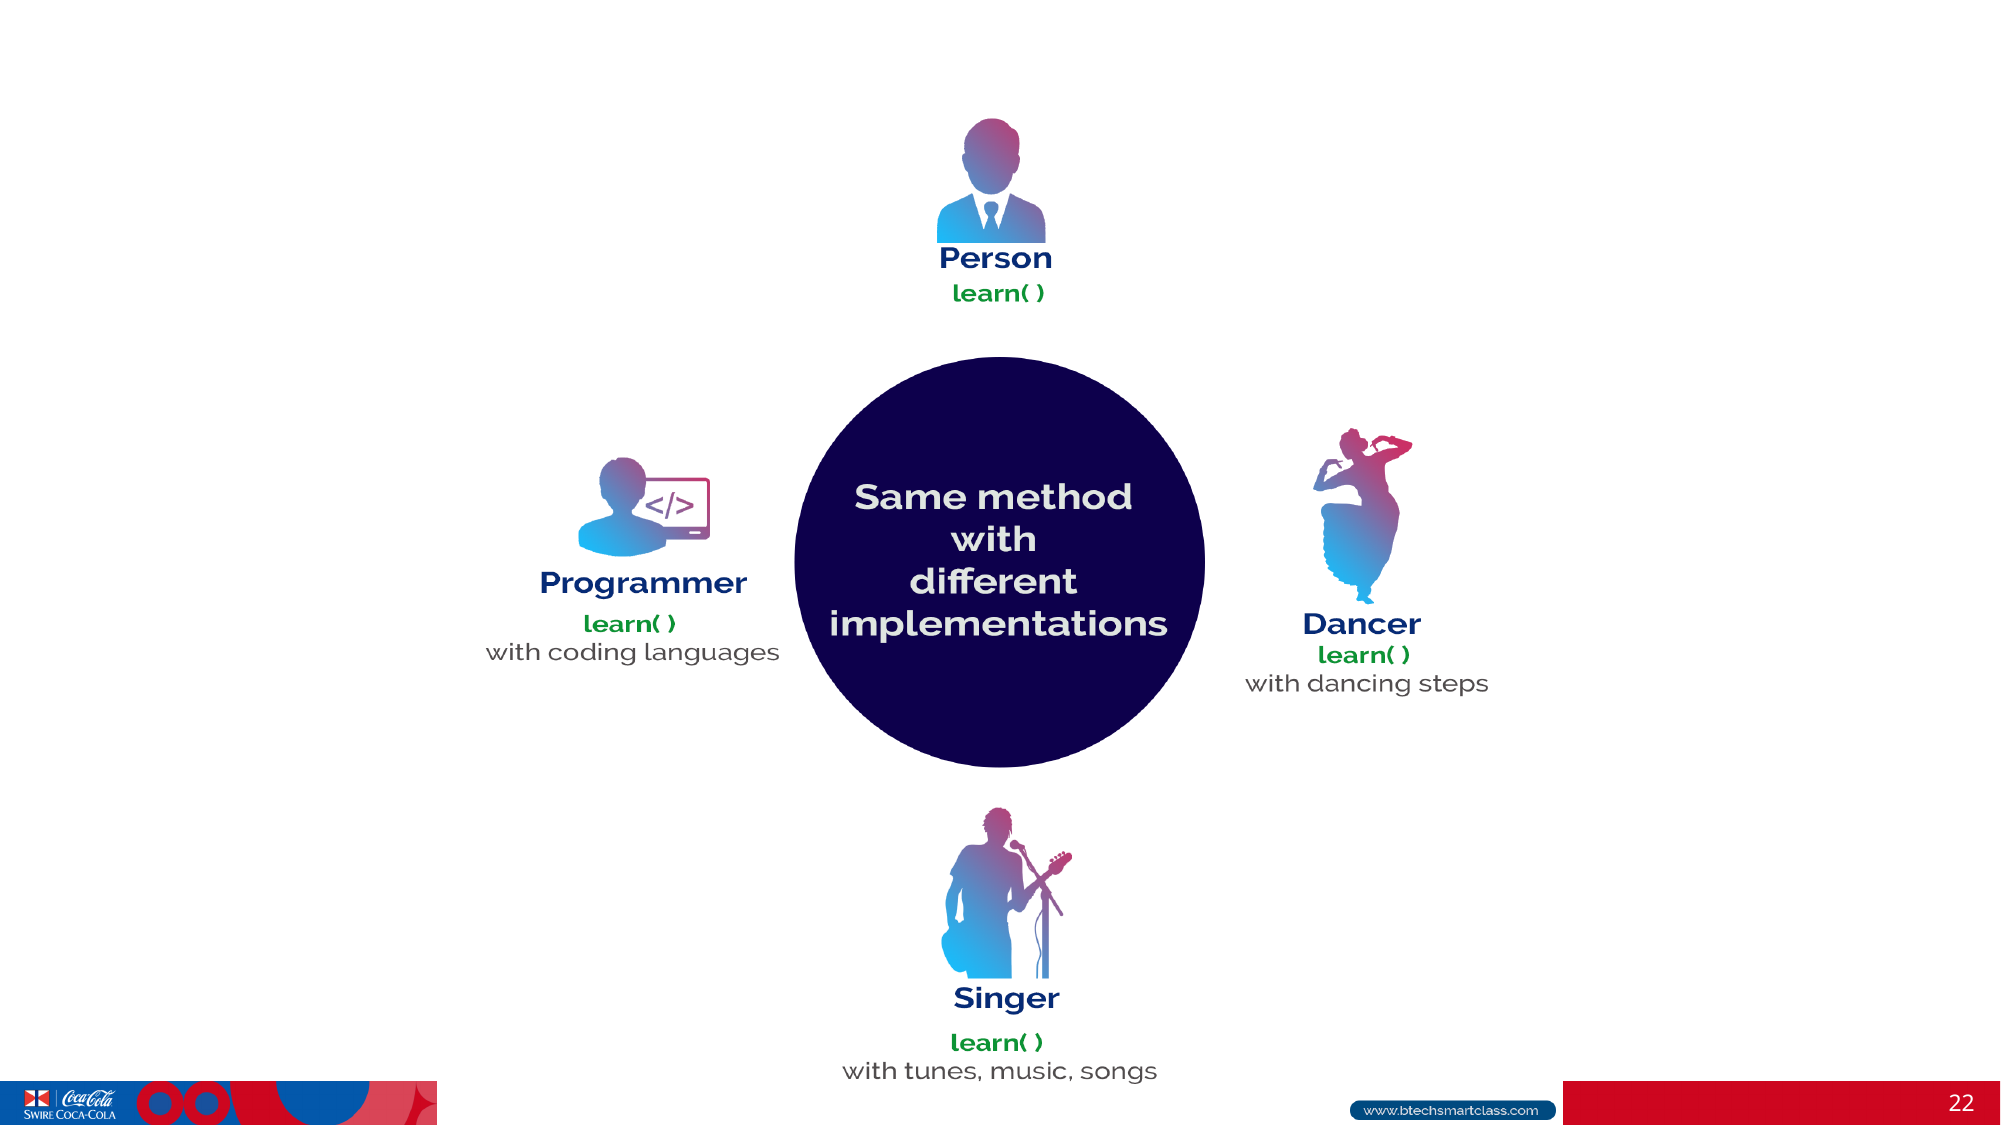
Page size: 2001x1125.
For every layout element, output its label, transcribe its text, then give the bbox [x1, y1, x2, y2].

picture [0, 0, 2001, 1125]
slide_number 22 [1833, 1083, 1991, 1125]
